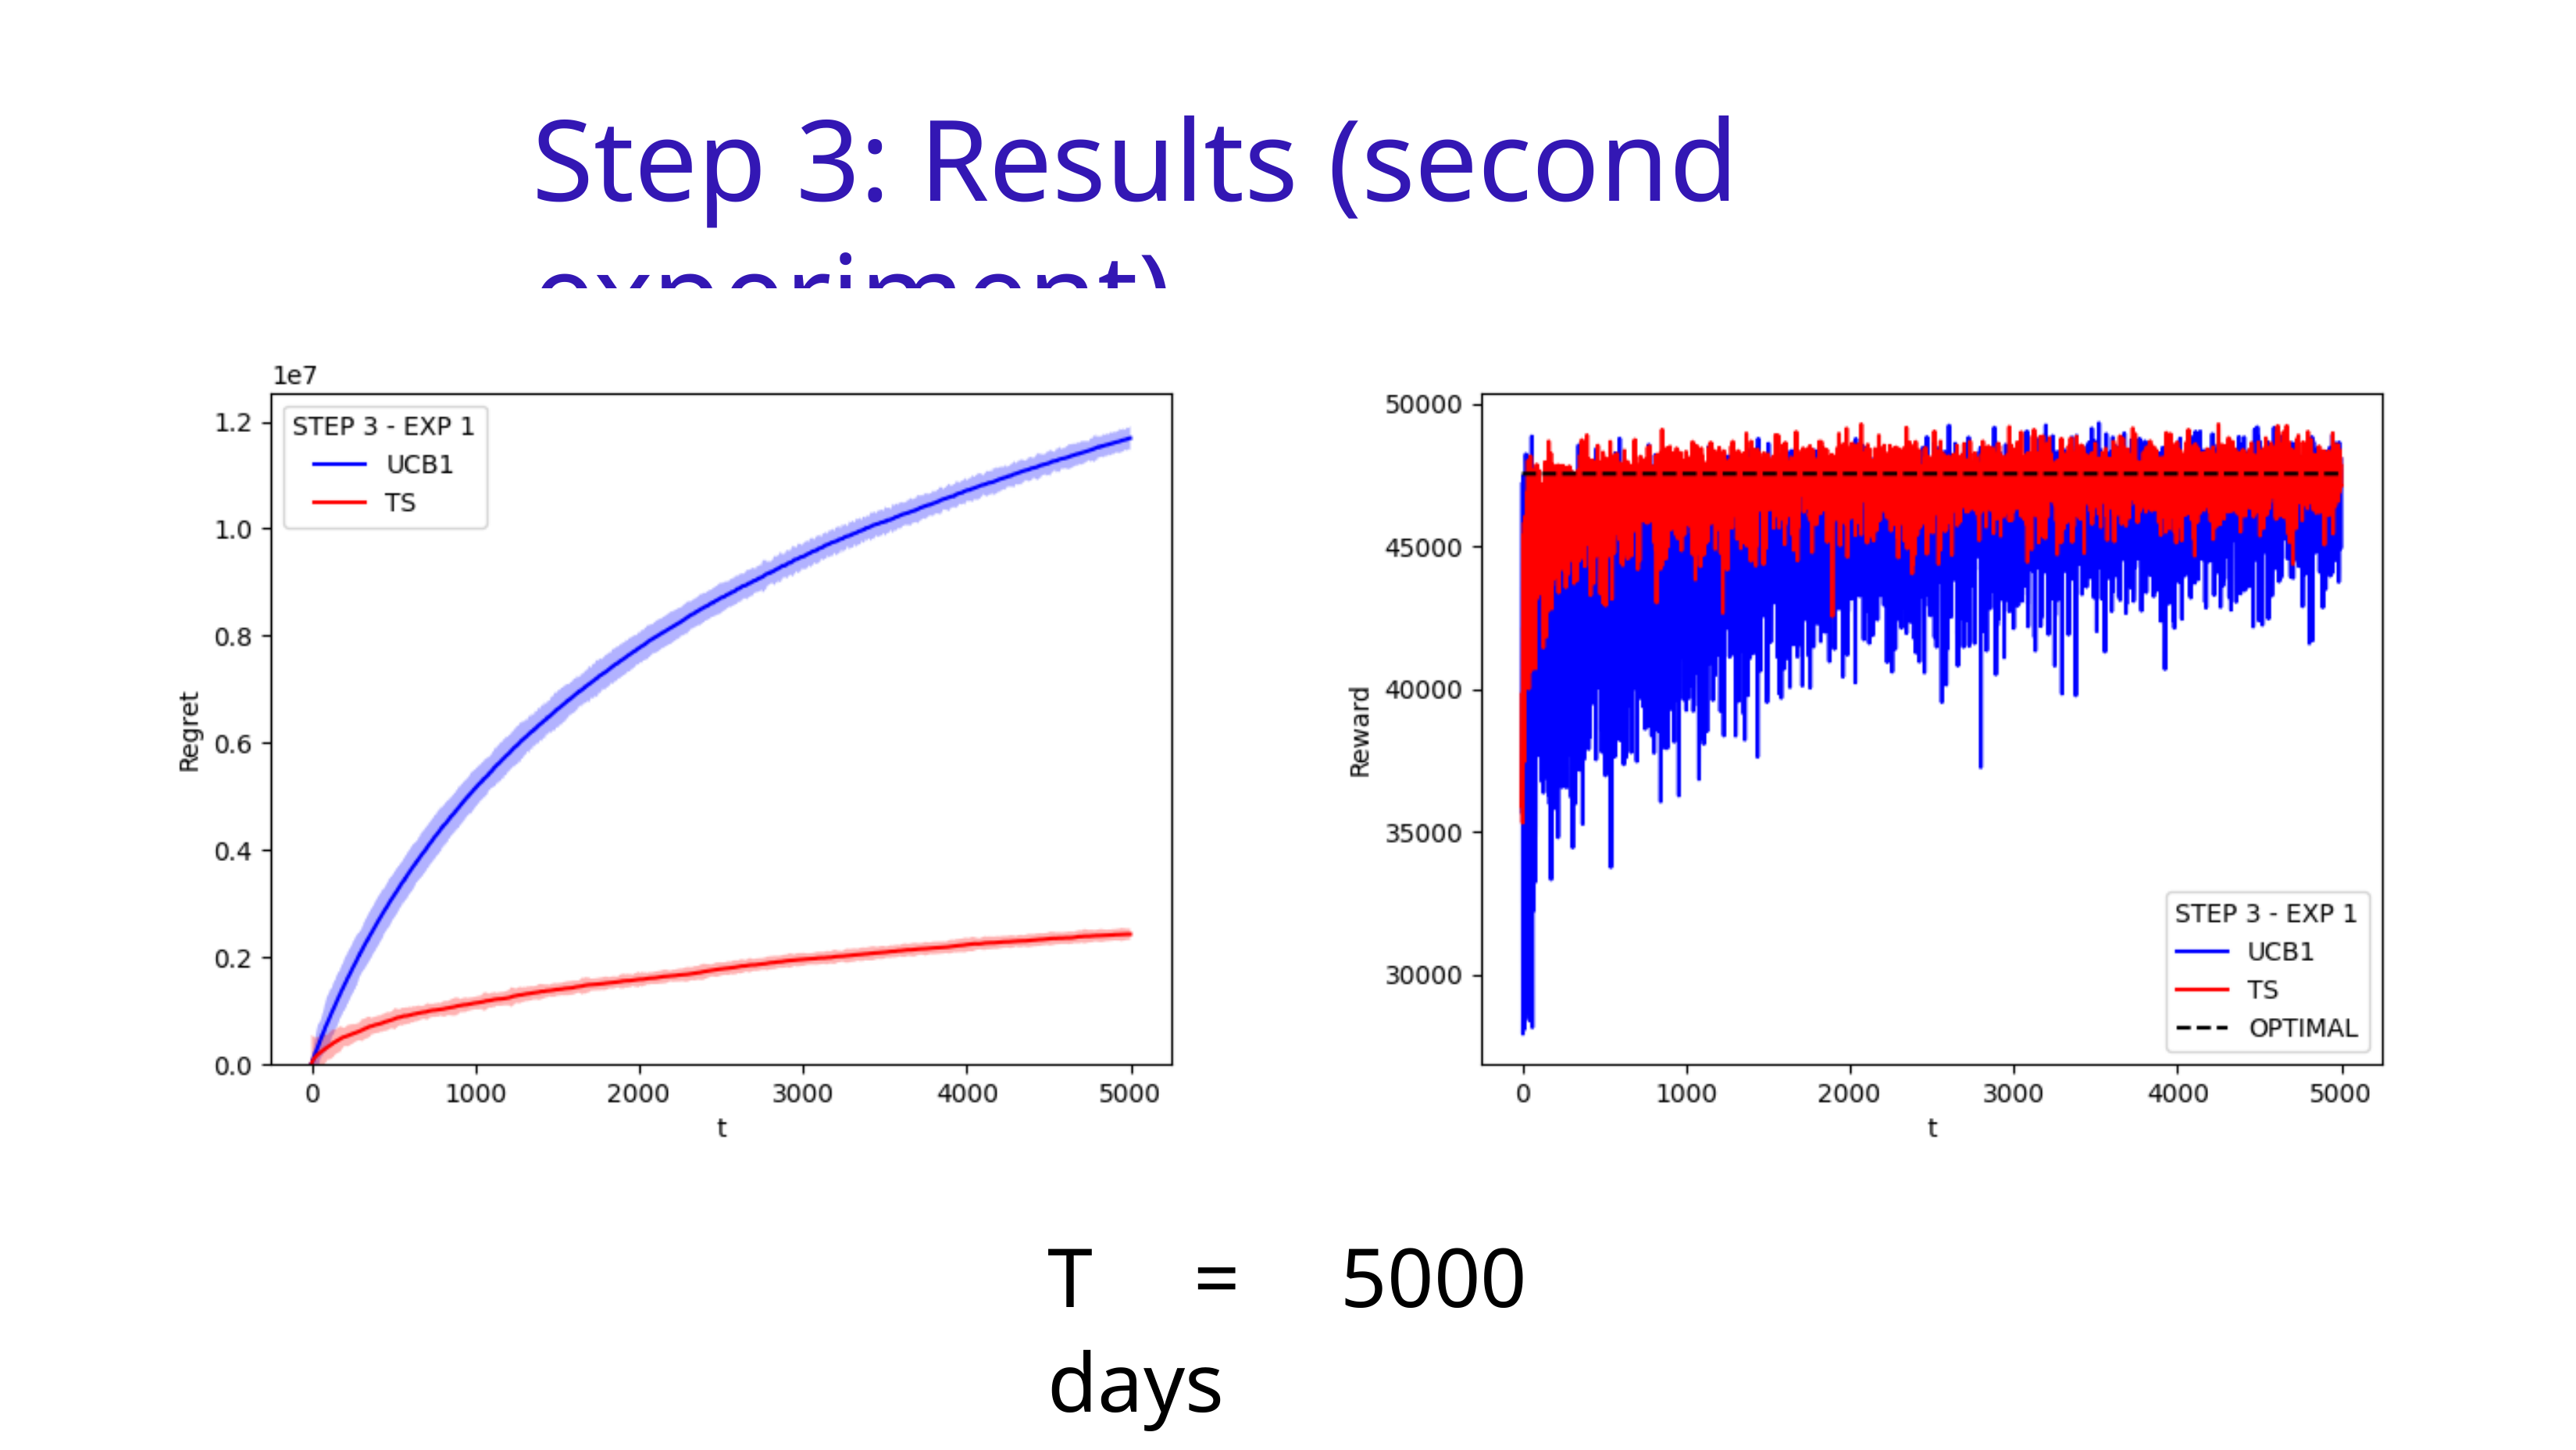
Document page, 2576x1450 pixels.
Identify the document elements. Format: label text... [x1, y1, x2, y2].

picture [1336, 288, 2499, 1161]
picture [126, 288, 1289, 1161]
title Step 3: Results (second experiment) [532, 88, 2206, 361]
text_box T = 5000 days [1036, 1213, 1540, 1434]
